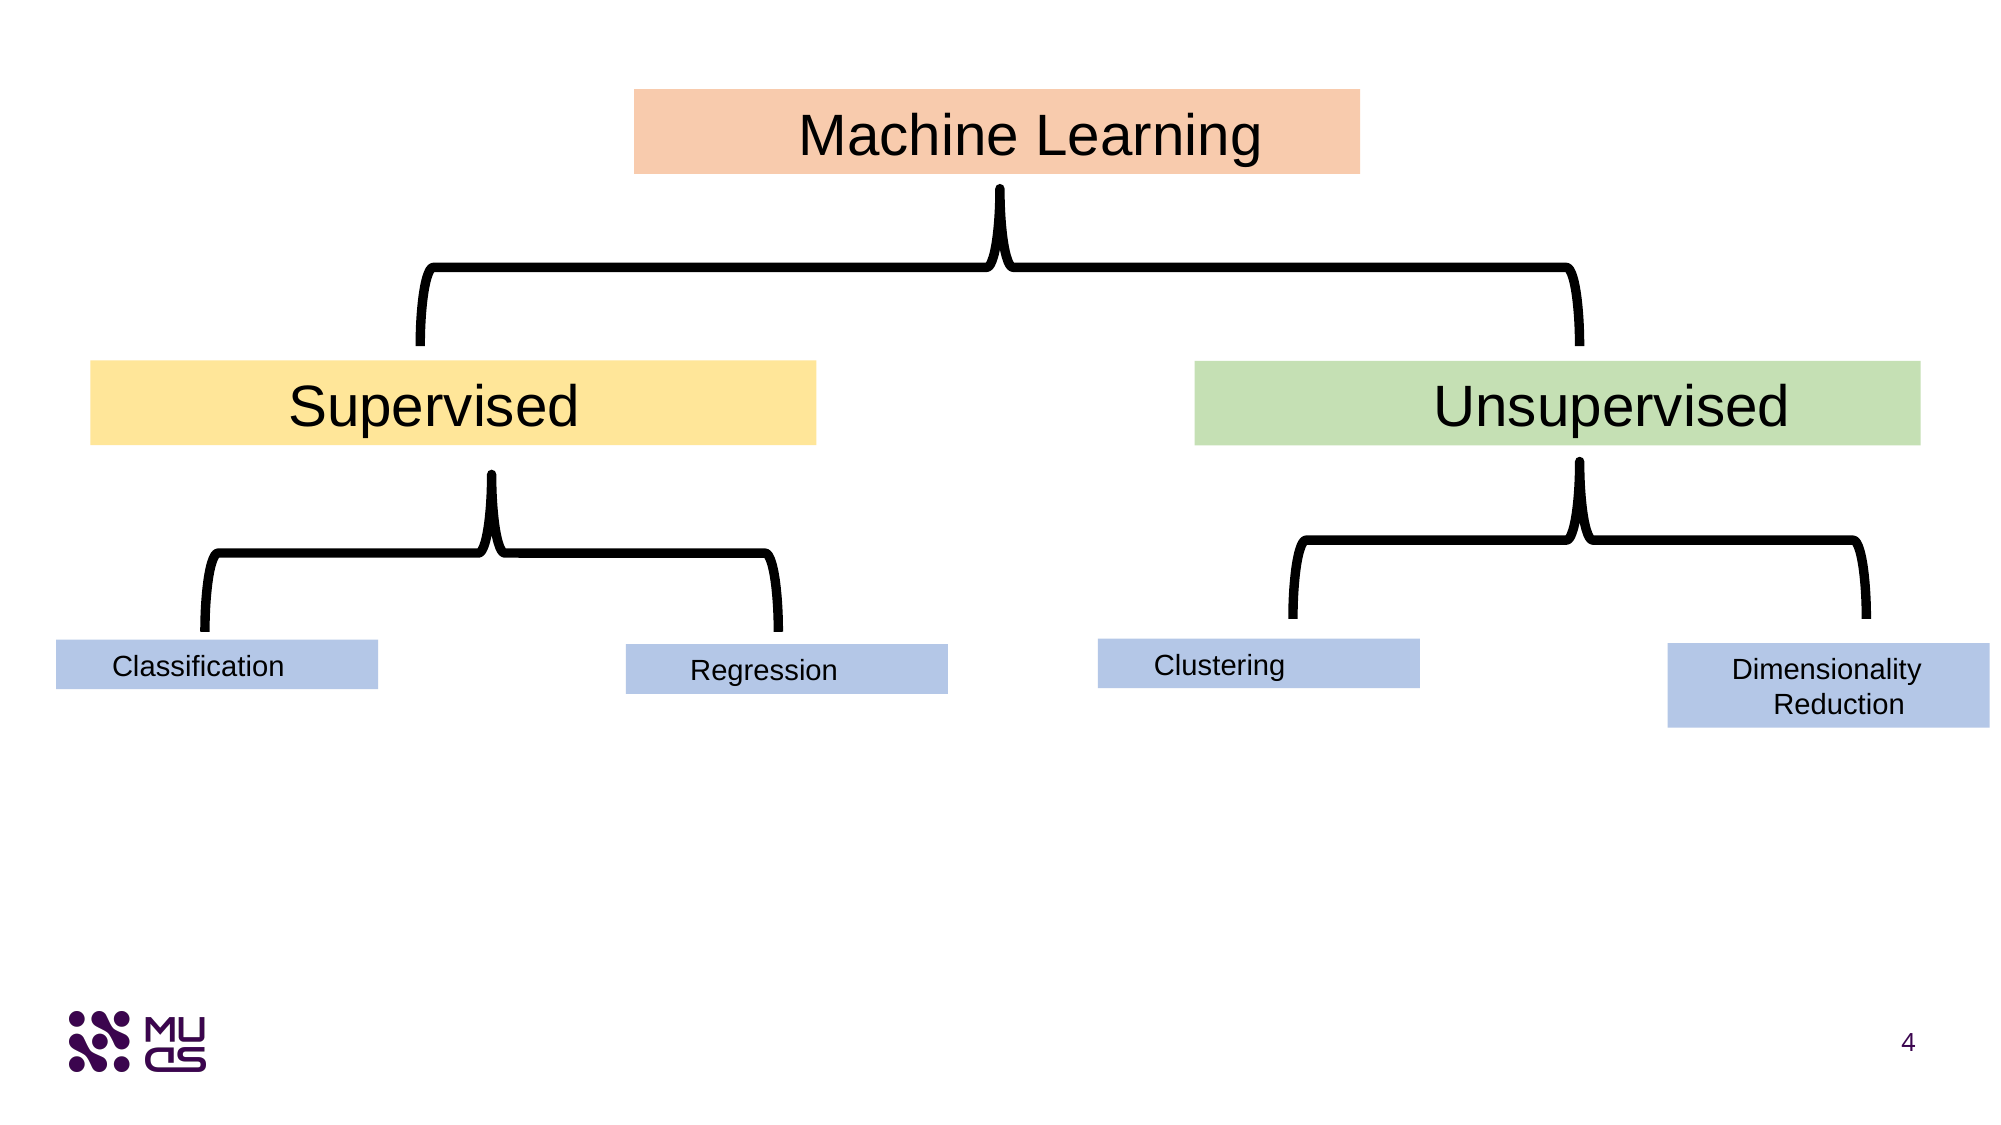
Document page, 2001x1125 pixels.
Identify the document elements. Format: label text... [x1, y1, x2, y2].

text_box Clustering [1097, 638, 1420, 689]
slide_number 4 [1862, 1013, 1931, 1074]
text_box [1292, 460, 1868, 619]
text_box Supervised [90, 360, 817, 446]
text_box Regression [625, 644, 948, 694]
picture [69, 1011, 206, 1072]
text_box Unsupervised [1194, 360, 1921, 446]
text_box Classification [56, 639, 379, 690]
text_box Machine Learning [634, 89, 1361, 174]
text_box [419, 187, 1581, 347]
text_box [204, 473, 780, 632]
text_box Dimensionality Reduction [1667, 643, 1990, 728]
